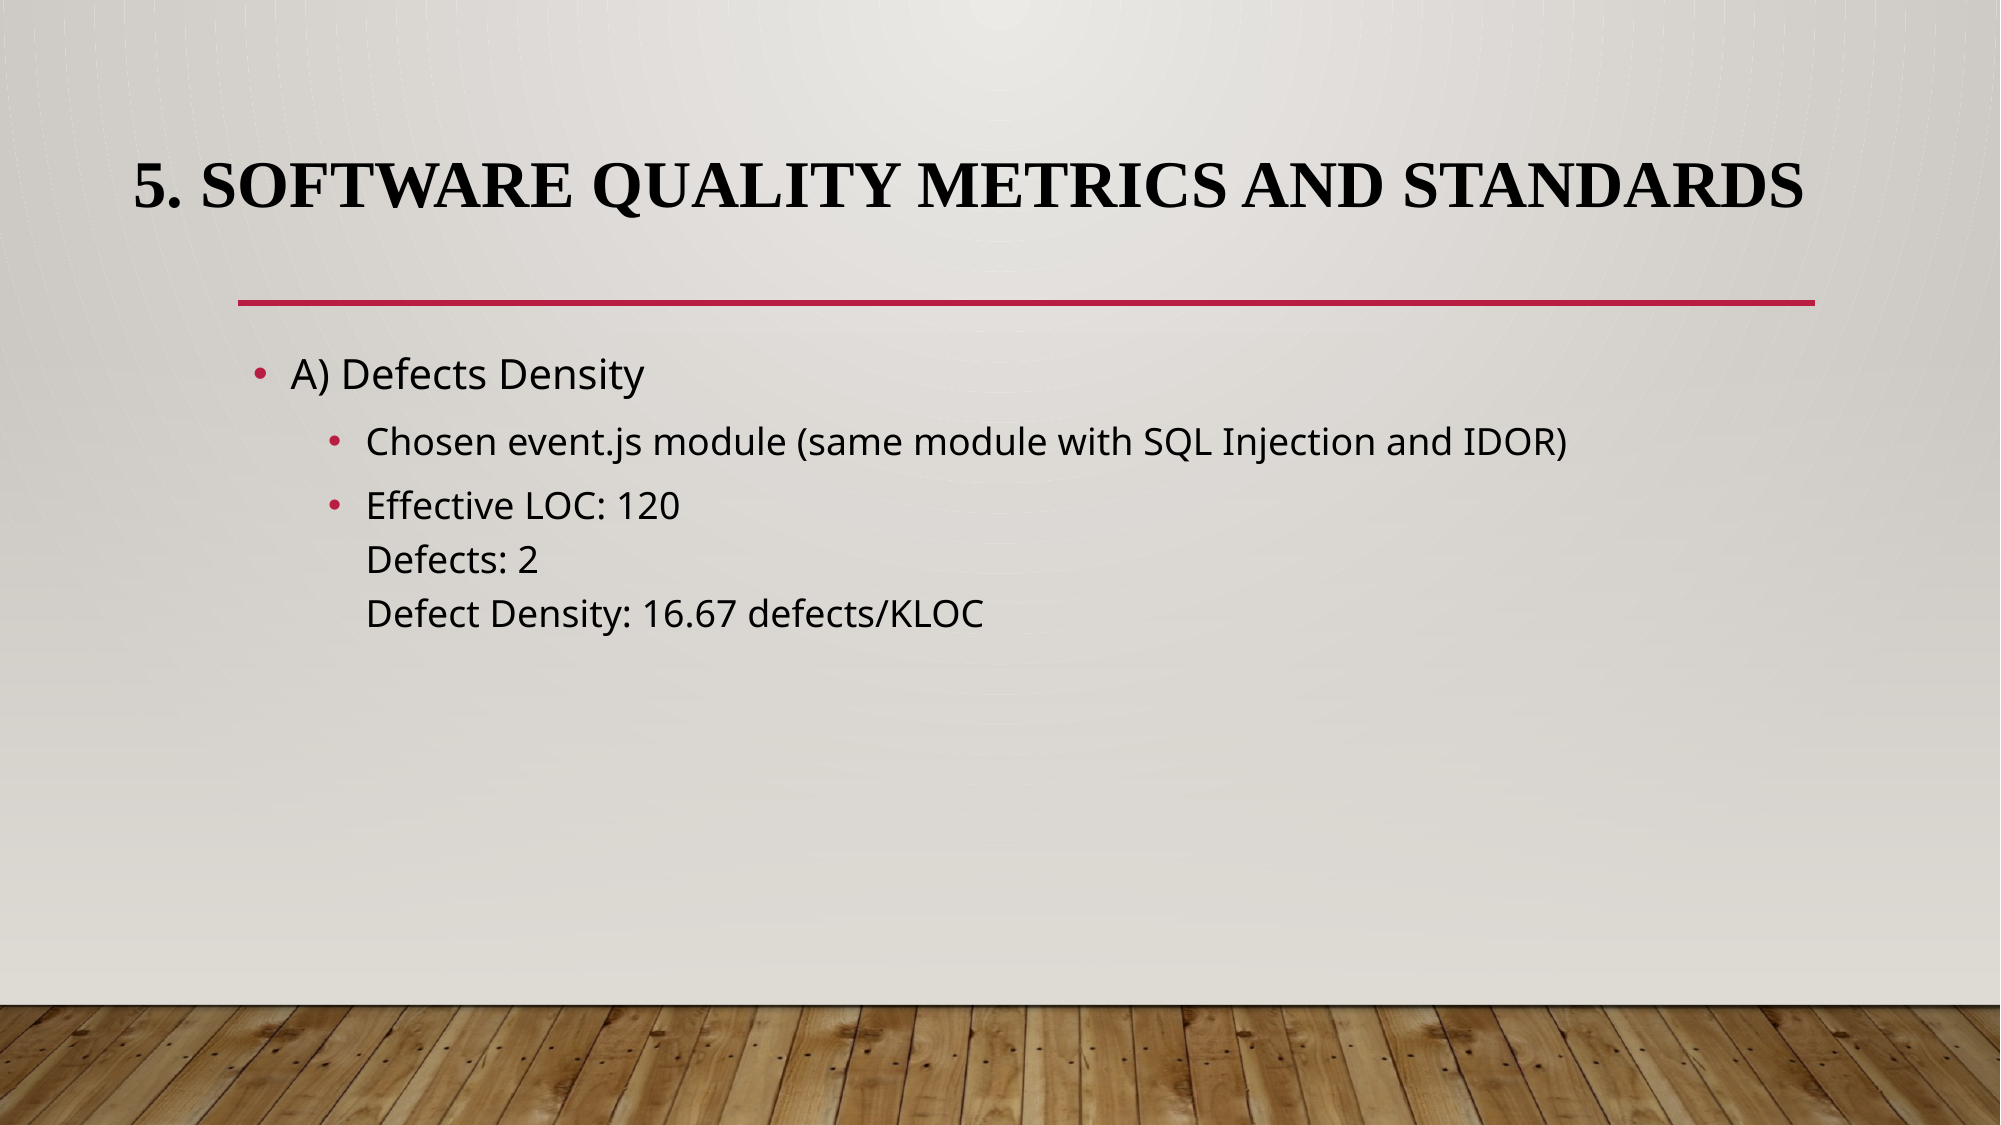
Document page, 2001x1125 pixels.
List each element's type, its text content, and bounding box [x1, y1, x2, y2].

title 5. Software Quality Metrics and Standards [118, 142, 1856, 315]
picture [0, 1005, 2000, 1125]
list A) Defects Density Chosen event.js module (same module with SQL Injection and IDOR) Effective LOC: 120 Defects: 2 Defect Density: 16.67 defects/KLOC [238, 330, 1814, 897]
